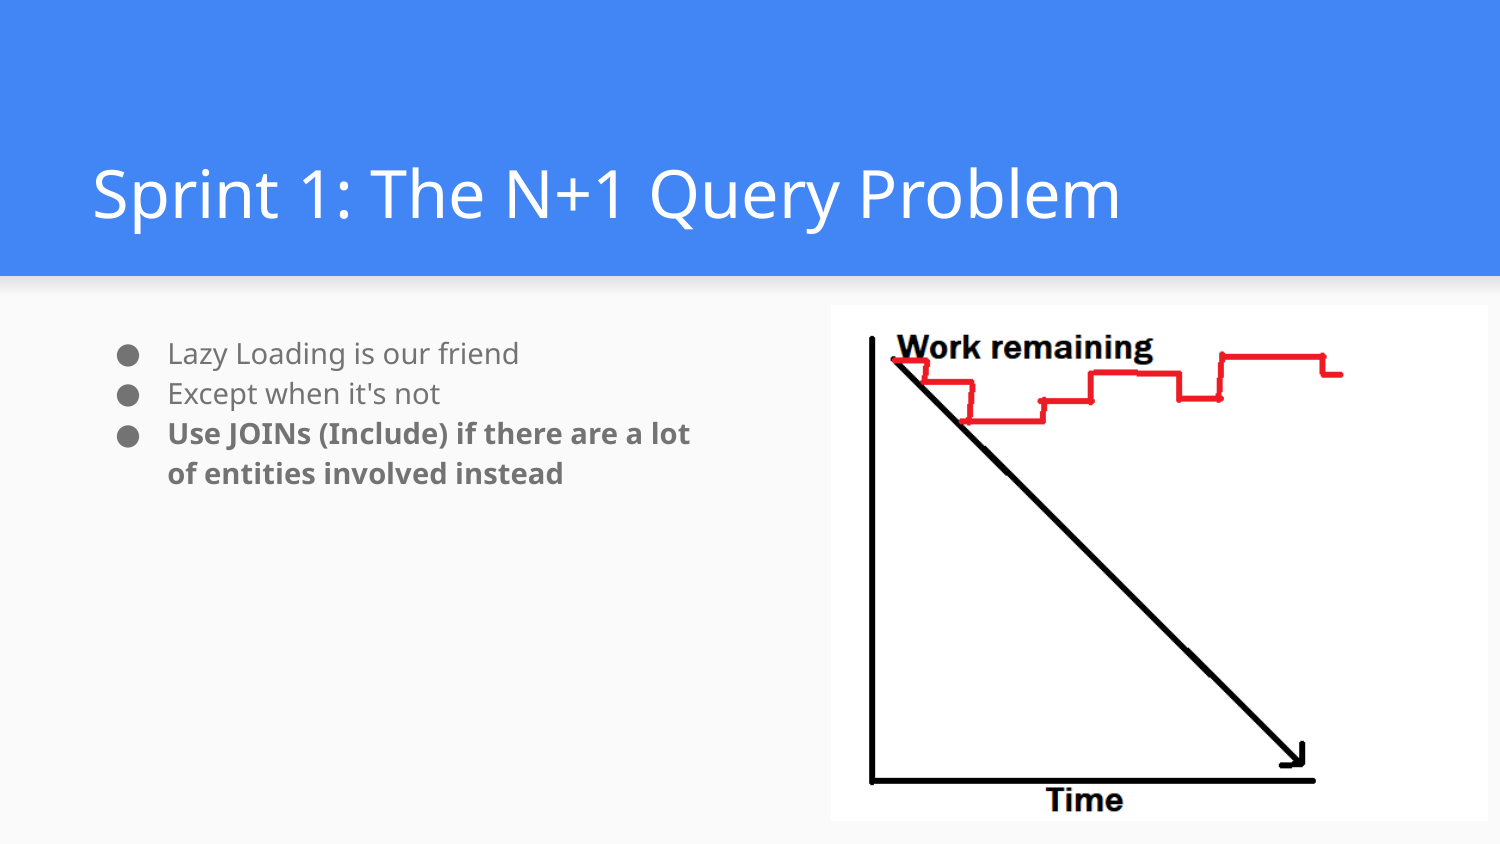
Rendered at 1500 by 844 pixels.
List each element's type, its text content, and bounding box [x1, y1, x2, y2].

picture [831, 305, 1488, 822]
title Sprint 1: The N+1 Query Problem [77, 121, 1427, 248]
list Lazy Loading is our friend Except when it's not Use JOINs (Include) if there are a lot of entities involved instead [77, 314, 734, 760]
